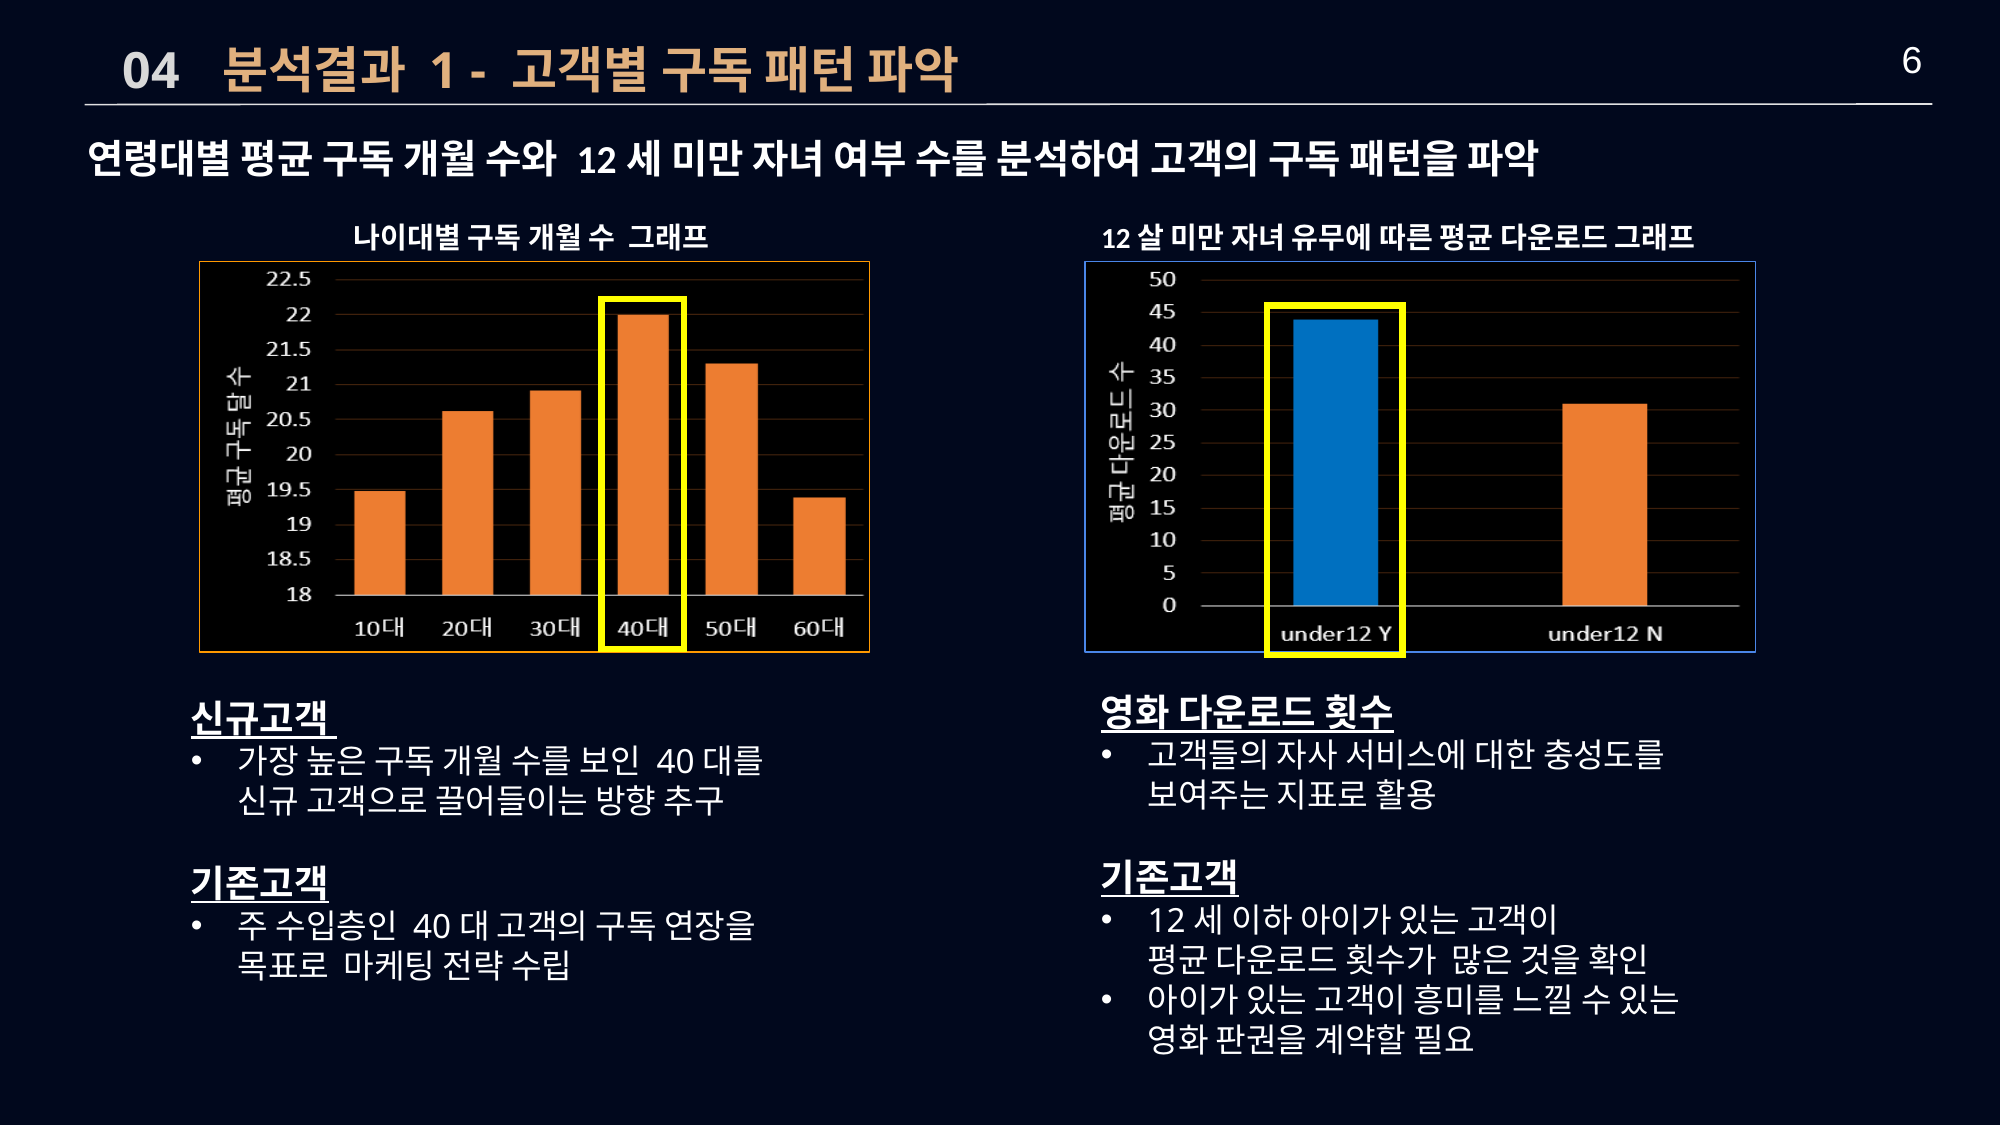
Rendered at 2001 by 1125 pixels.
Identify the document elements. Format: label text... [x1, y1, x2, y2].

text_box 12살 미만 자녀 유무에 따른 평균 다운로드 그래프 [1086, 204, 1755, 261]
text_box 나이대별 구독 개월 수 그래프 [338, 204, 759, 260]
text_box 신규고객 가장 높은 구독 개월 수를 보인 40대를 신규 고객으로 끌어들이는 방향 추구 기존고객 주 수입층인 40대 고객의 구독 연장을 목표로 마케팅 전략 수립 [175, 680, 894, 1125]
text_box 연령대별 평균 구독 개월 수와 12세 미만 자녀 여부 수를 분석하여 고객의 구독 패턴을 파악 [72, 119, 1945, 200]
picture [1085, 261, 1755, 652]
text_box 6 [1886, 28, 1933, 89]
picture [199, 261, 870, 652]
text_box 영화 다운로드 횟수 고객들의 자사 서비스에 대한 충성도를 보여주는 지표로 활용 기존고객 12세 이하 아이가 있는 고객이 평균 다운로드 횟수가 많은 것을 확인 아이가 있는 고객이 흥미를 느낄 수 있는 영화 판권을 계약할 필요 [1085, 674, 1825, 1125]
text_box 04 분석결과 1 - 고객별 구독 패턴 파악 [107, 28, 1014, 104]
